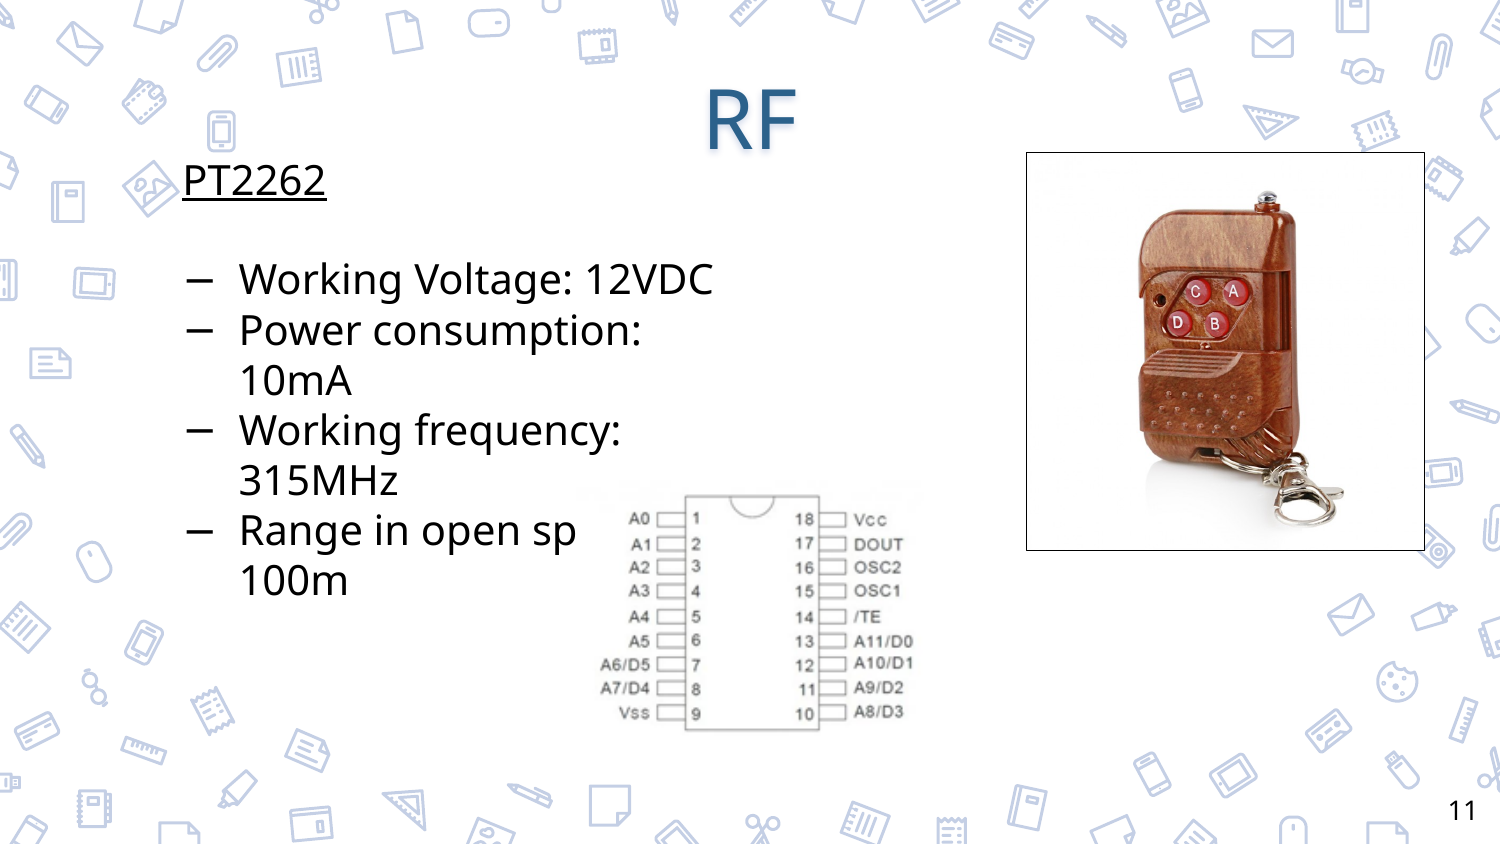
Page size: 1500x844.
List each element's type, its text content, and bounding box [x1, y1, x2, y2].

picture [576, 478, 924, 736]
title RF [182, 58, 1318, 182]
picture [1025, 152, 1425, 551]
text_box PT2262 Working Voltage: 12VDC Power consumption: 10mA Working frequency: 315MHz Range in open space: 50-100m [167, 145, 780, 706]
slide_number 11 [1403, 779, 1494, 844]
